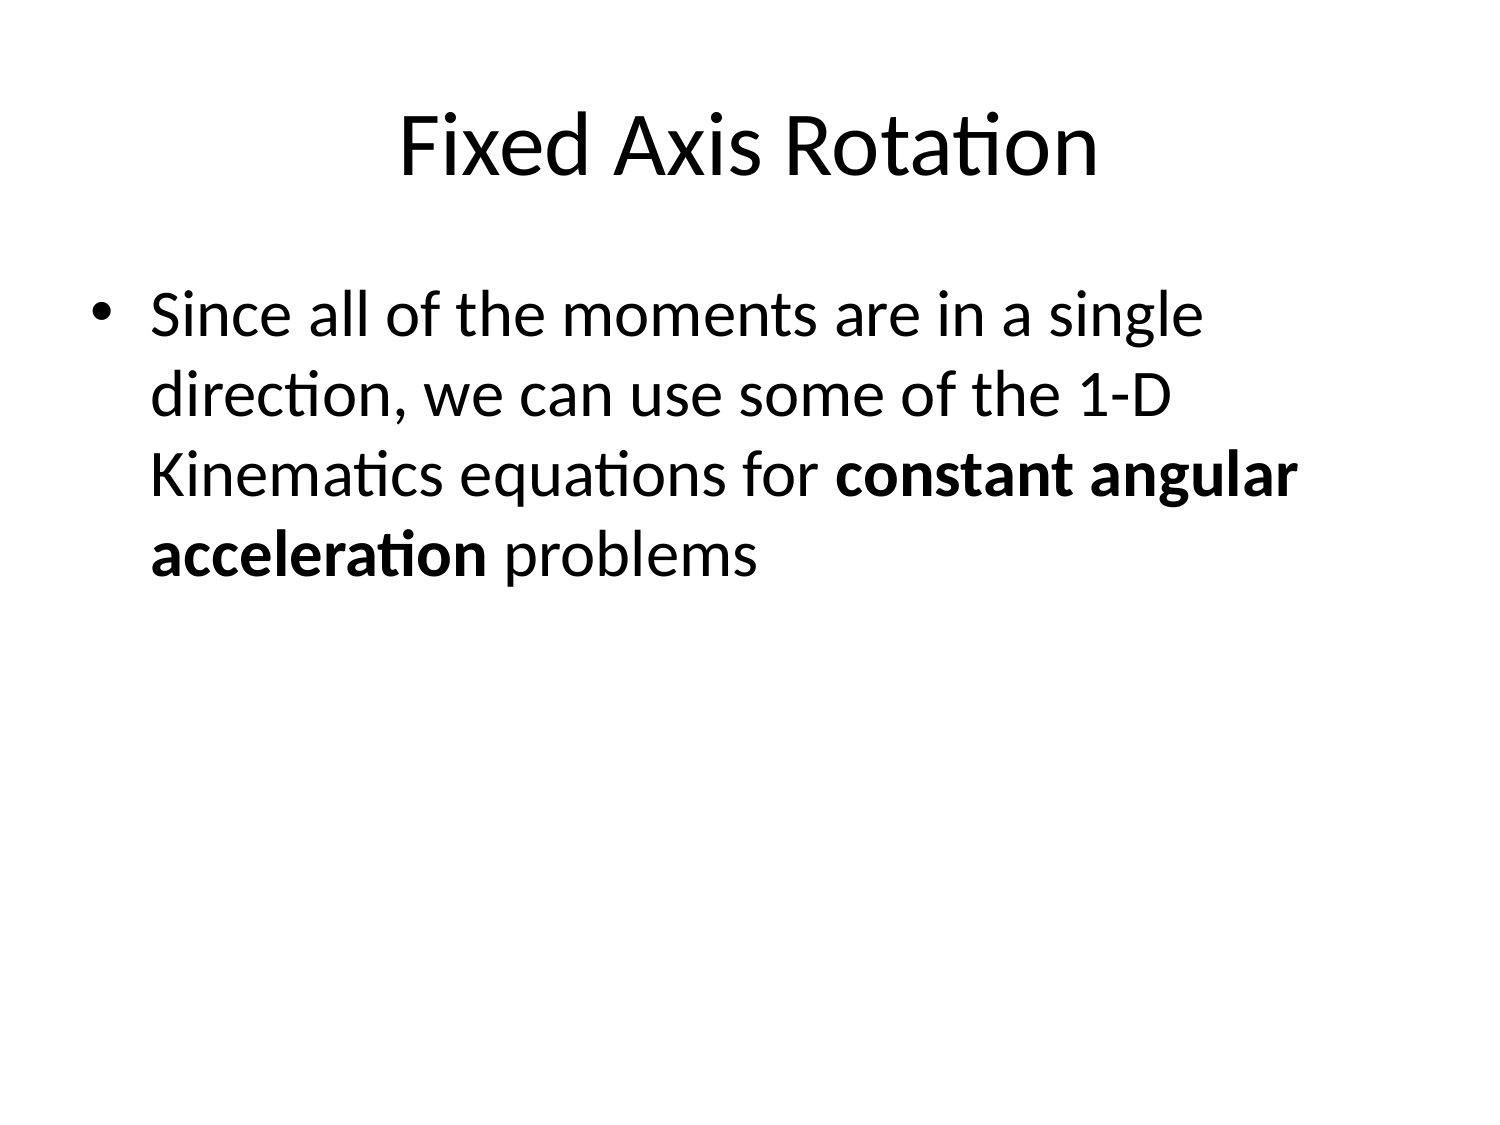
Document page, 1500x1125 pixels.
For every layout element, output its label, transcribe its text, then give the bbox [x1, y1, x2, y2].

title Fixed Axis Rotation [75, 45, 1425, 233]
